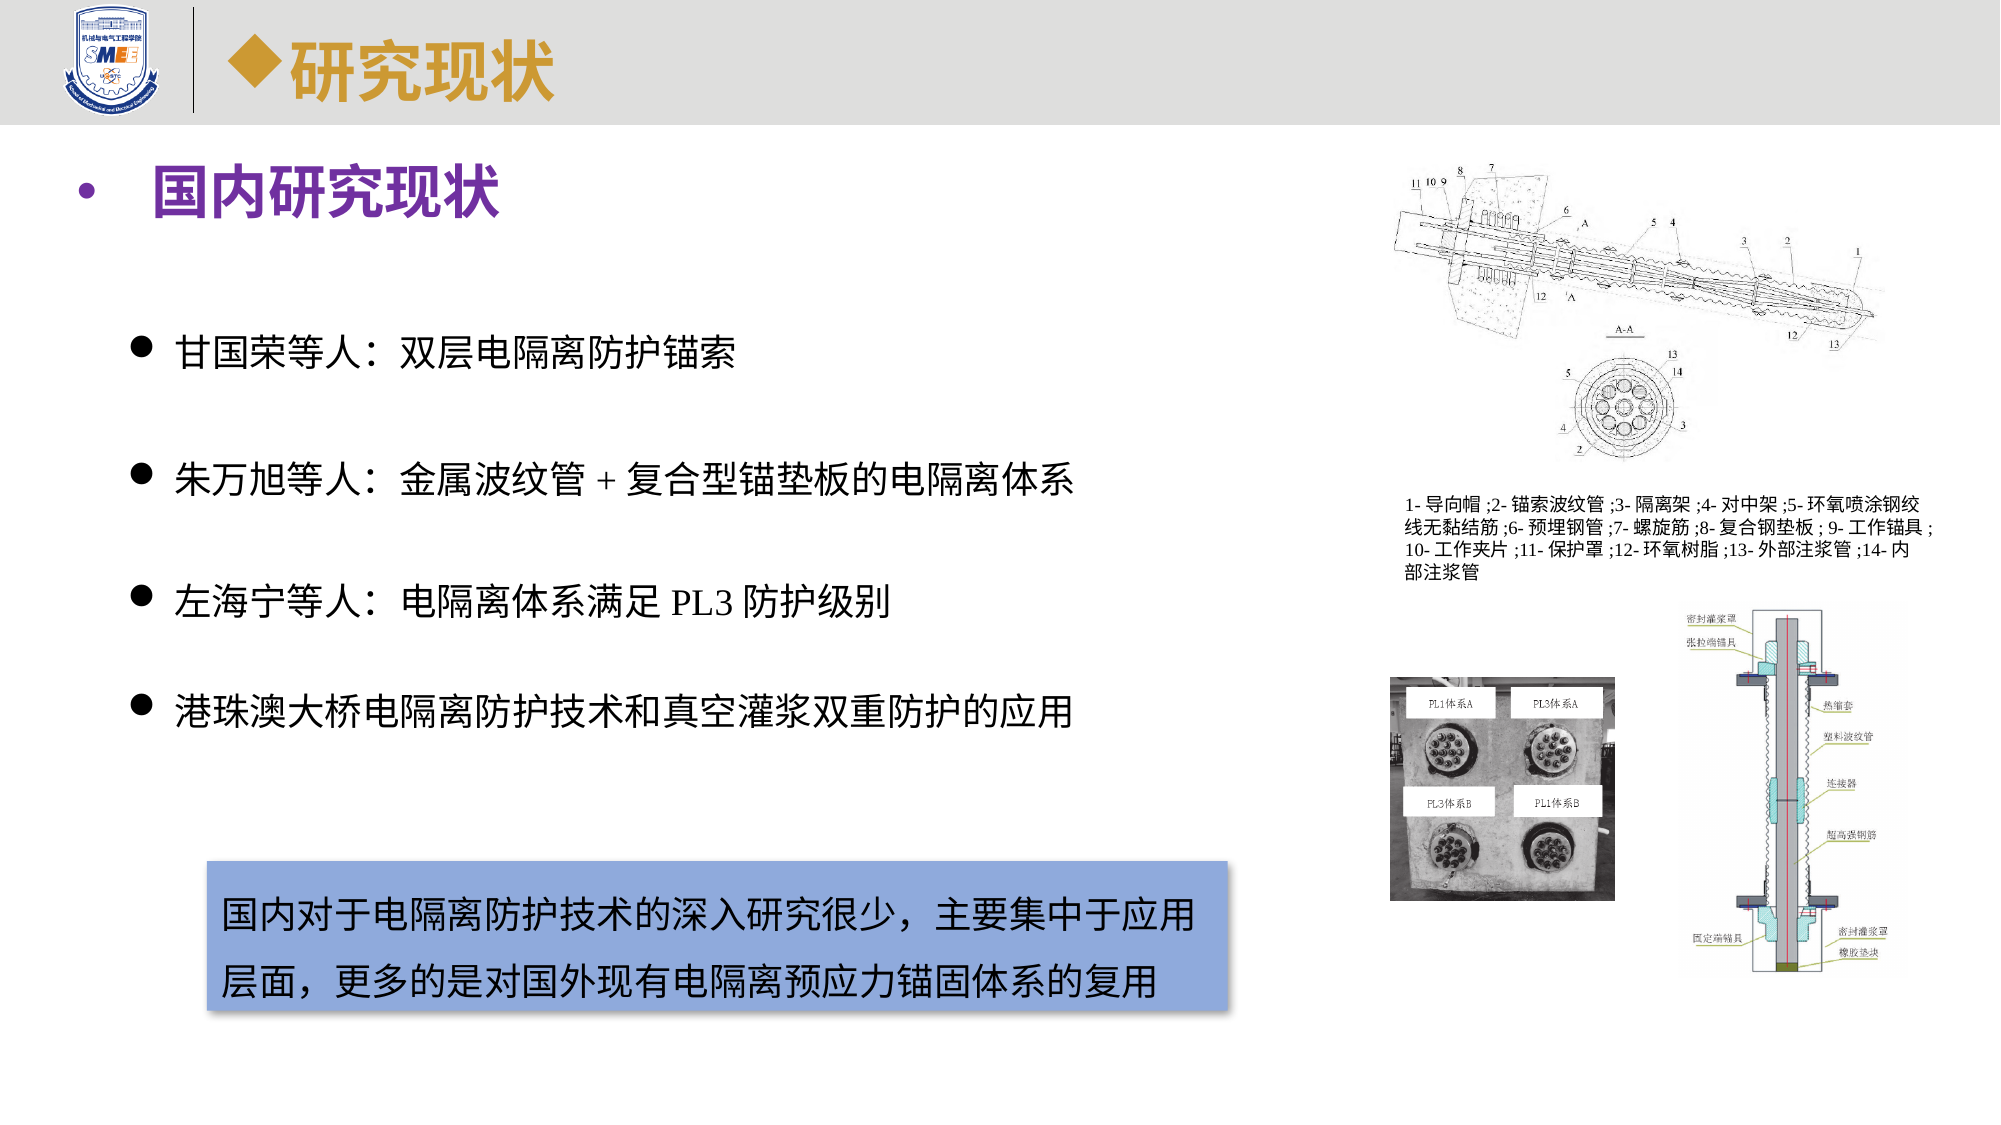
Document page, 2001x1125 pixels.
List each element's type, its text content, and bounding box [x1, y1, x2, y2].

picture [0, 0, 2000, 125]
picture [1390, 160, 1888, 468]
text_box 国内研究现状 [61, 147, 1934, 293]
text_box 甘国荣等人：双层电隔离防护锚索 [112, 299, 1113, 382]
text_box 左海宁等人：电隔离体系满足PL3防护级别 [112, 548, 1246, 631]
text_box 1-导向帽;2-锚索波纹管;3-隔离架;4-对中架;5-环氧喷涂钢绞线无黏结筋;6-预埋钢管;7-螺旋筋;8-复合钢垫板; 9-工作锚具;10-工作夹片;11-保护罩;12-环氧树脂;13-外部注浆管;14-内部注浆管 [1390, 485, 1941, 591]
picture [1390, 677, 1615, 901]
picture [1678, 601, 1908, 978]
text_box 朱万旭等人：金属波纹管+复合型锚垫板的电隔离体系 [112, 426, 1479, 509]
text_box 港珠澳大桥电隔离防护技术和真空灌浆双重防护的应用 [112, 657, 1113, 740]
text_box 研究现状 [208, 22, 572, 118]
text_box 国内对于电隔离防护技术的深入研究很少，主要集中于应用层面，更多的是对国外现有电隔离预应力锚固体系的复用 [206, 861, 1228, 1011]
